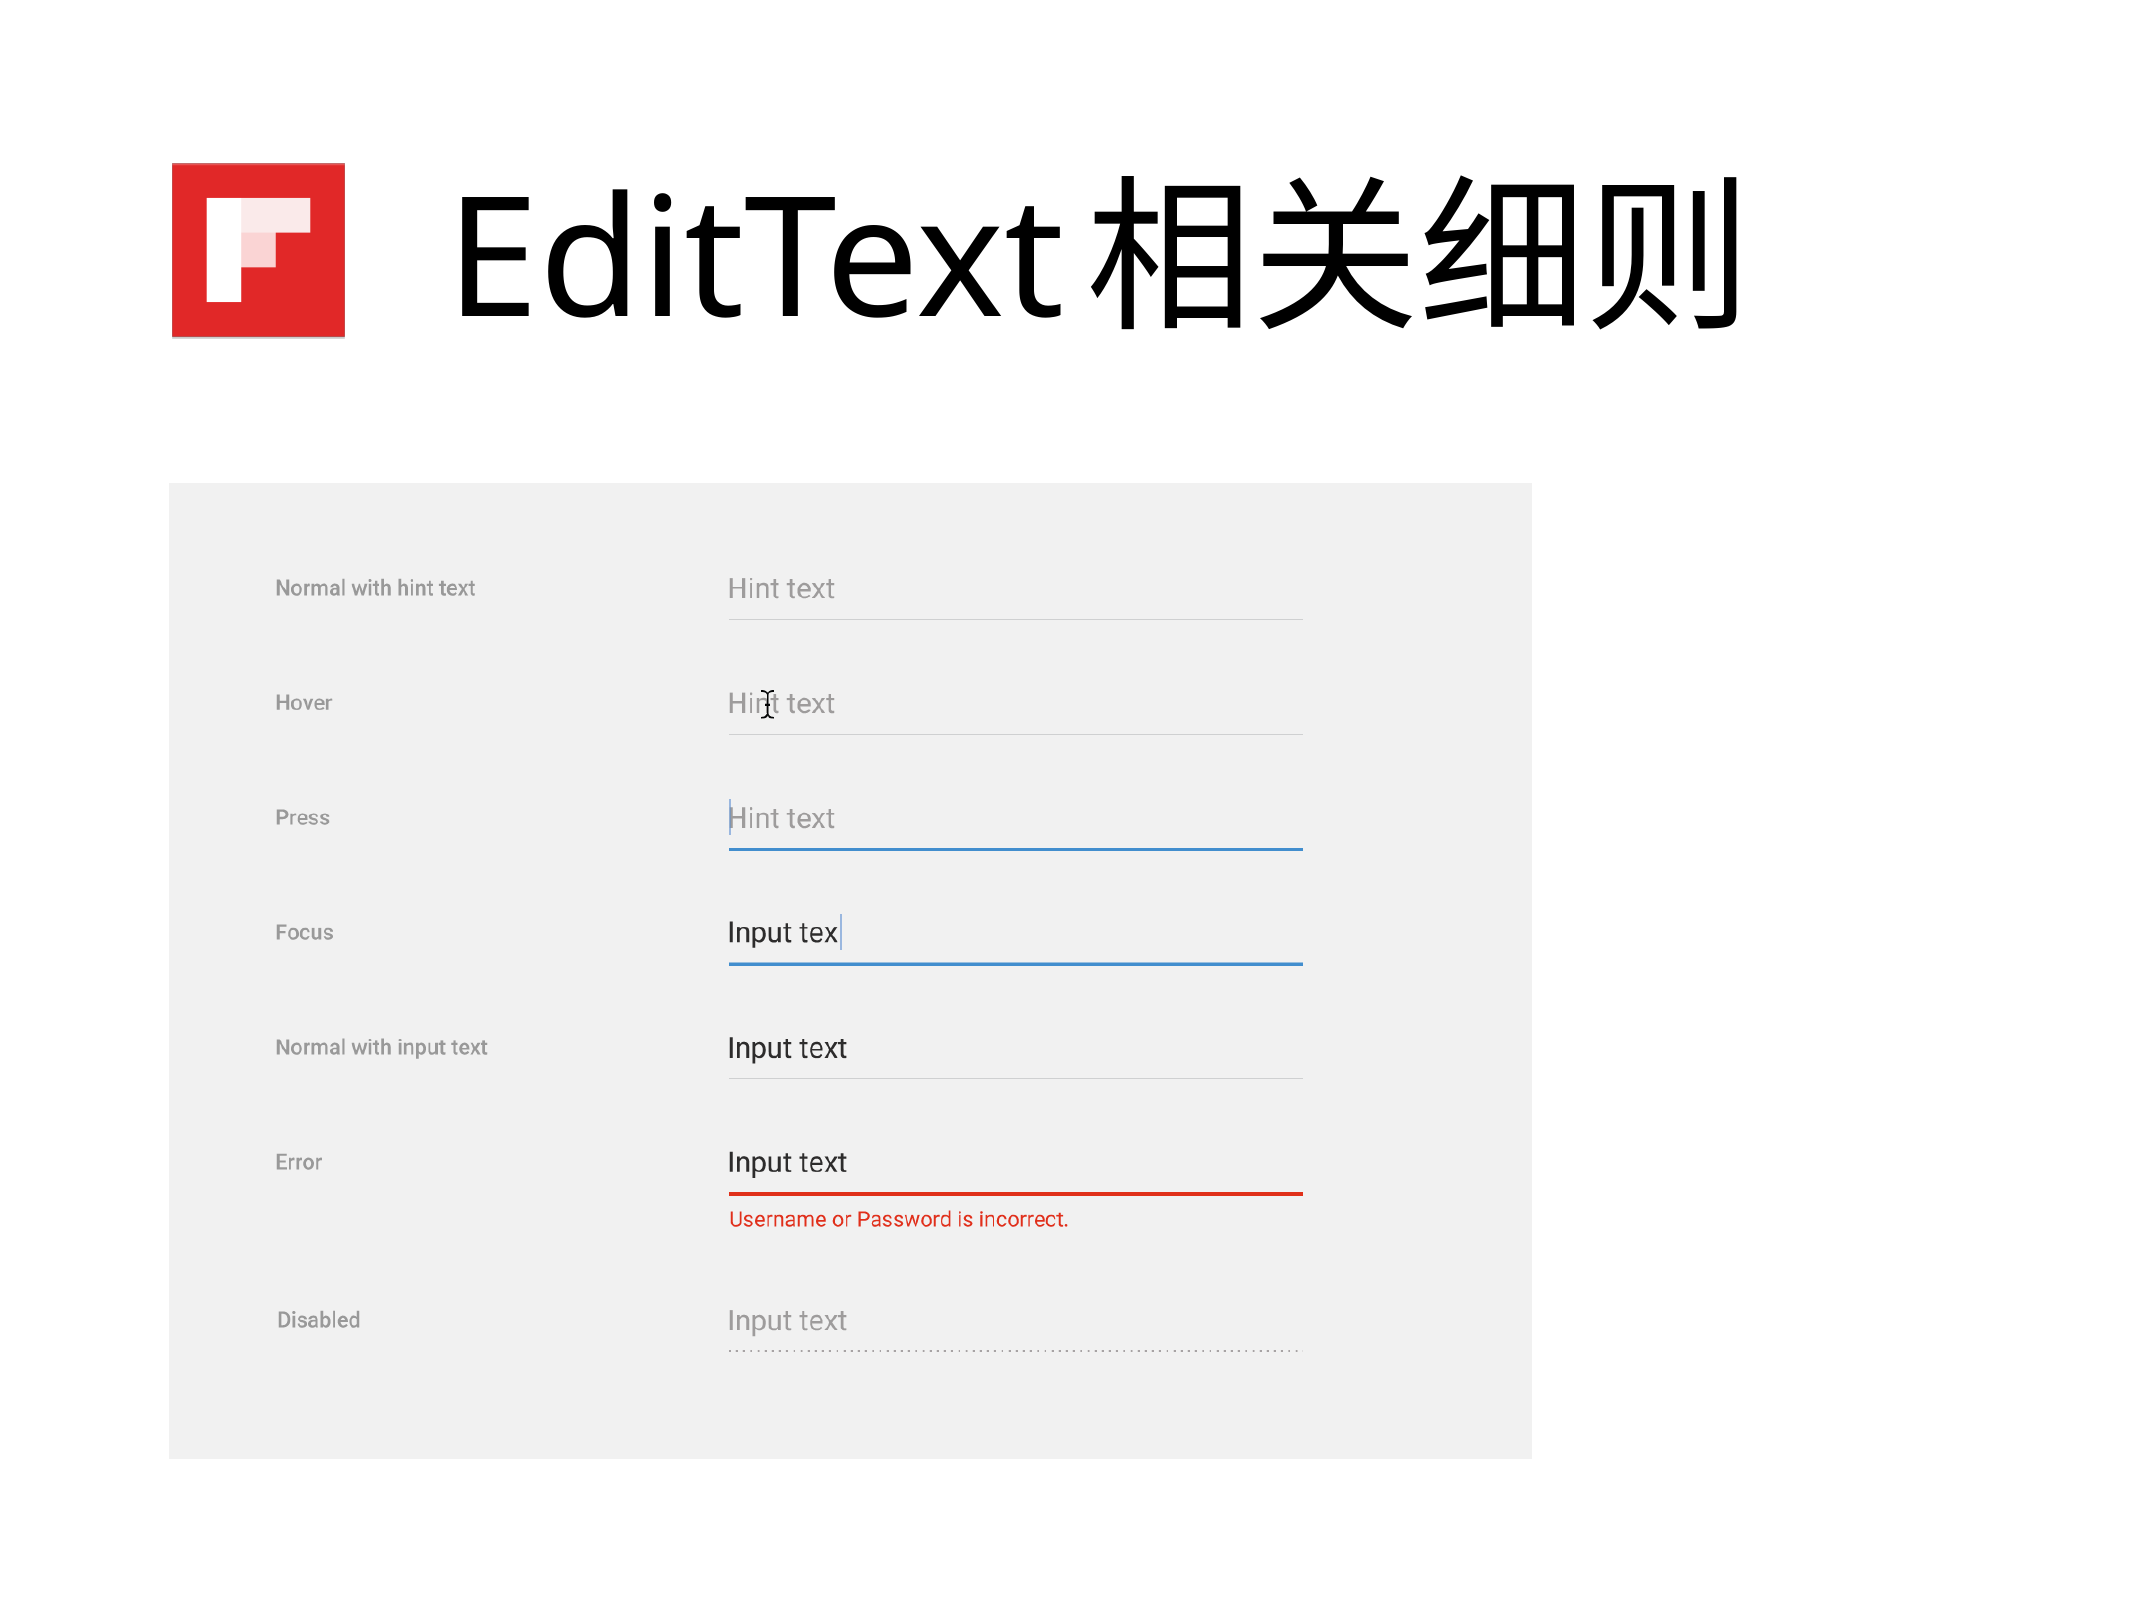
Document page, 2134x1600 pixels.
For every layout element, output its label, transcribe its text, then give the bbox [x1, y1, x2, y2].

text_box 相关细则 [1357, 141, 1805, 359]
title EditText [155, 72, 1357, 428]
picture [161, 152, 357, 348]
picture [169, 483, 1533, 1459]
